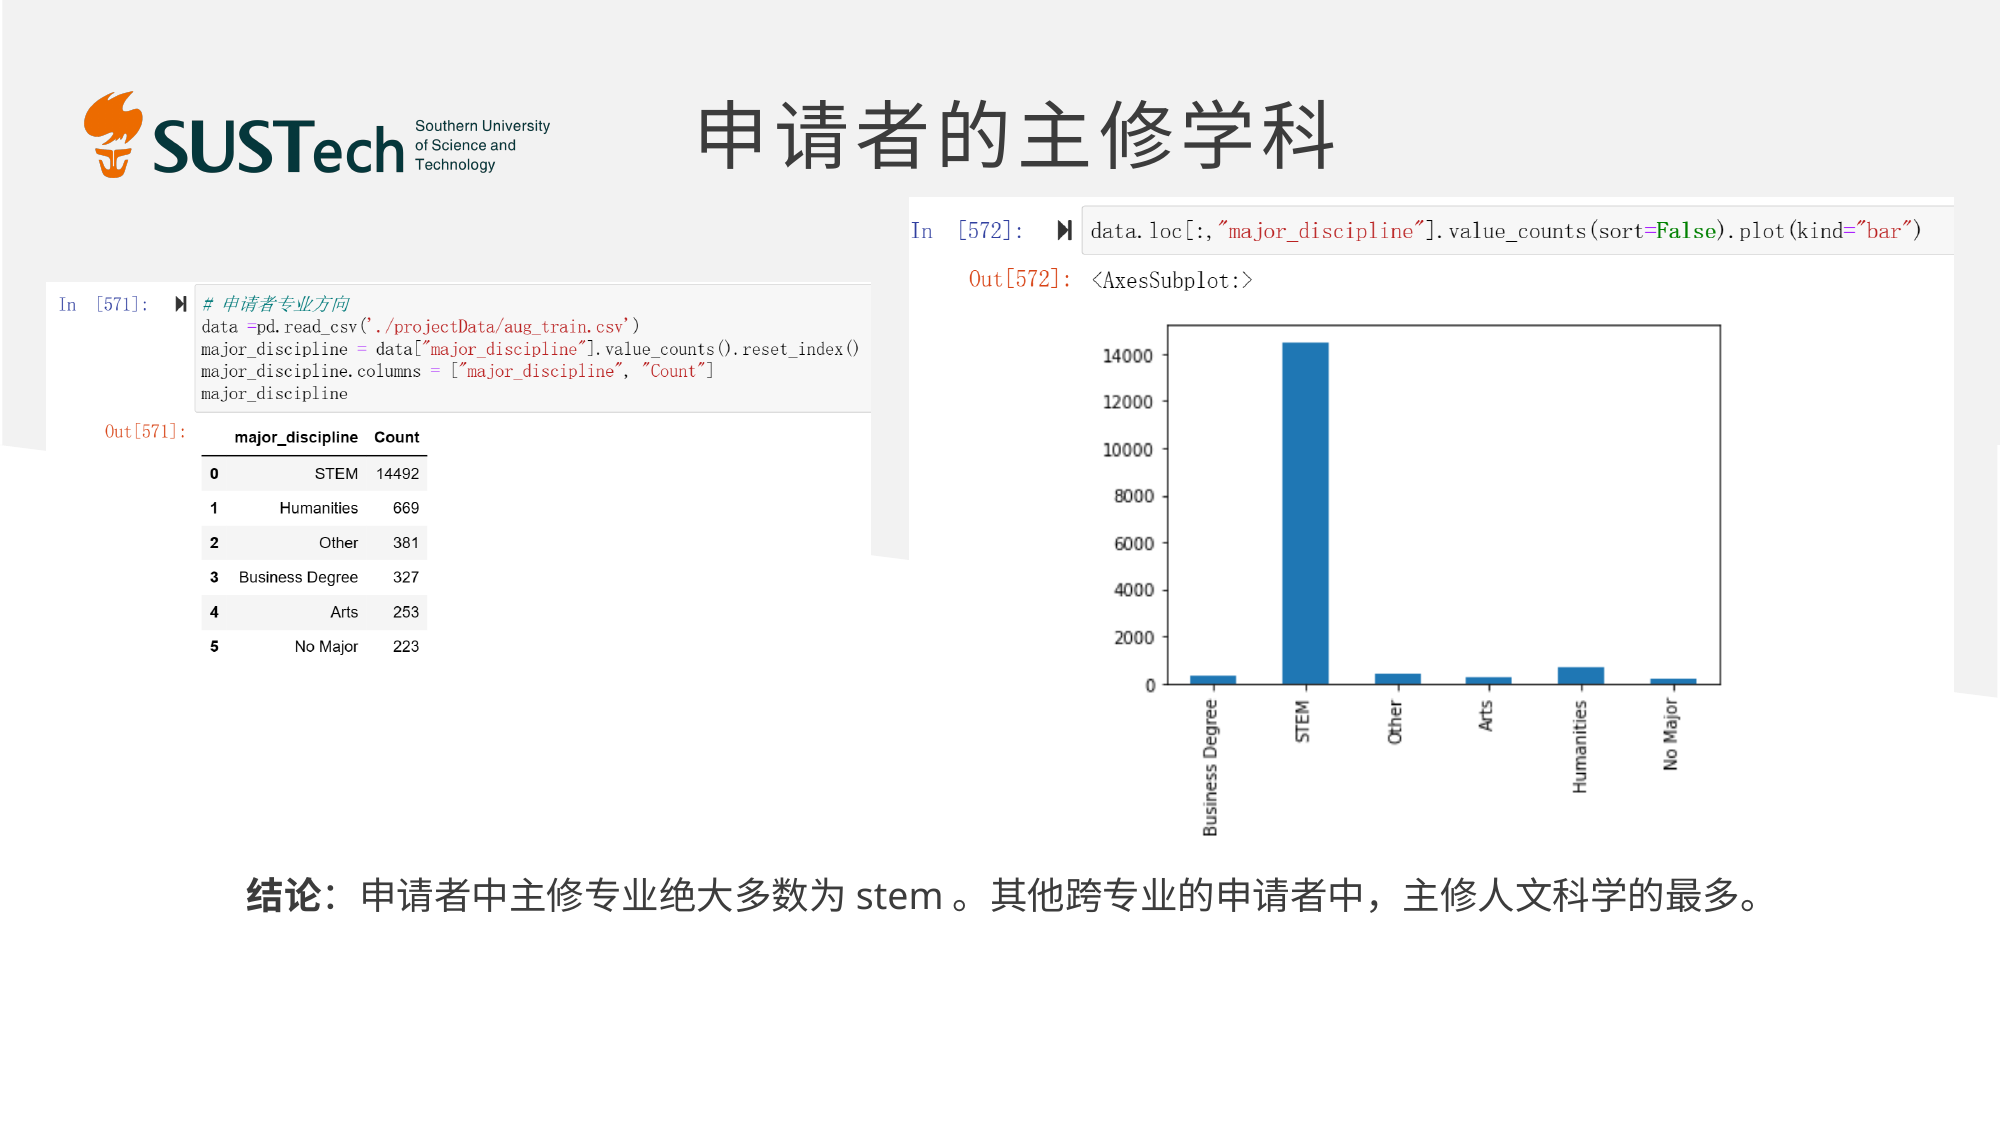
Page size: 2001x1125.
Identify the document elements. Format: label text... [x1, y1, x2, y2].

picture [909, 197, 1954, 852]
text_box [0, 0, 2000, 699]
text_box 申请者的主修学科 [678, 81, 1353, 187]
picture [46, 282, 871, 670]
picture [84, 91, 550, 178]
text_box 结论：申请者中主修专业绝大多数为stem。其他跨专业的申请者中，主修人文科学的最多。 [232, 864, 1768, 925]
